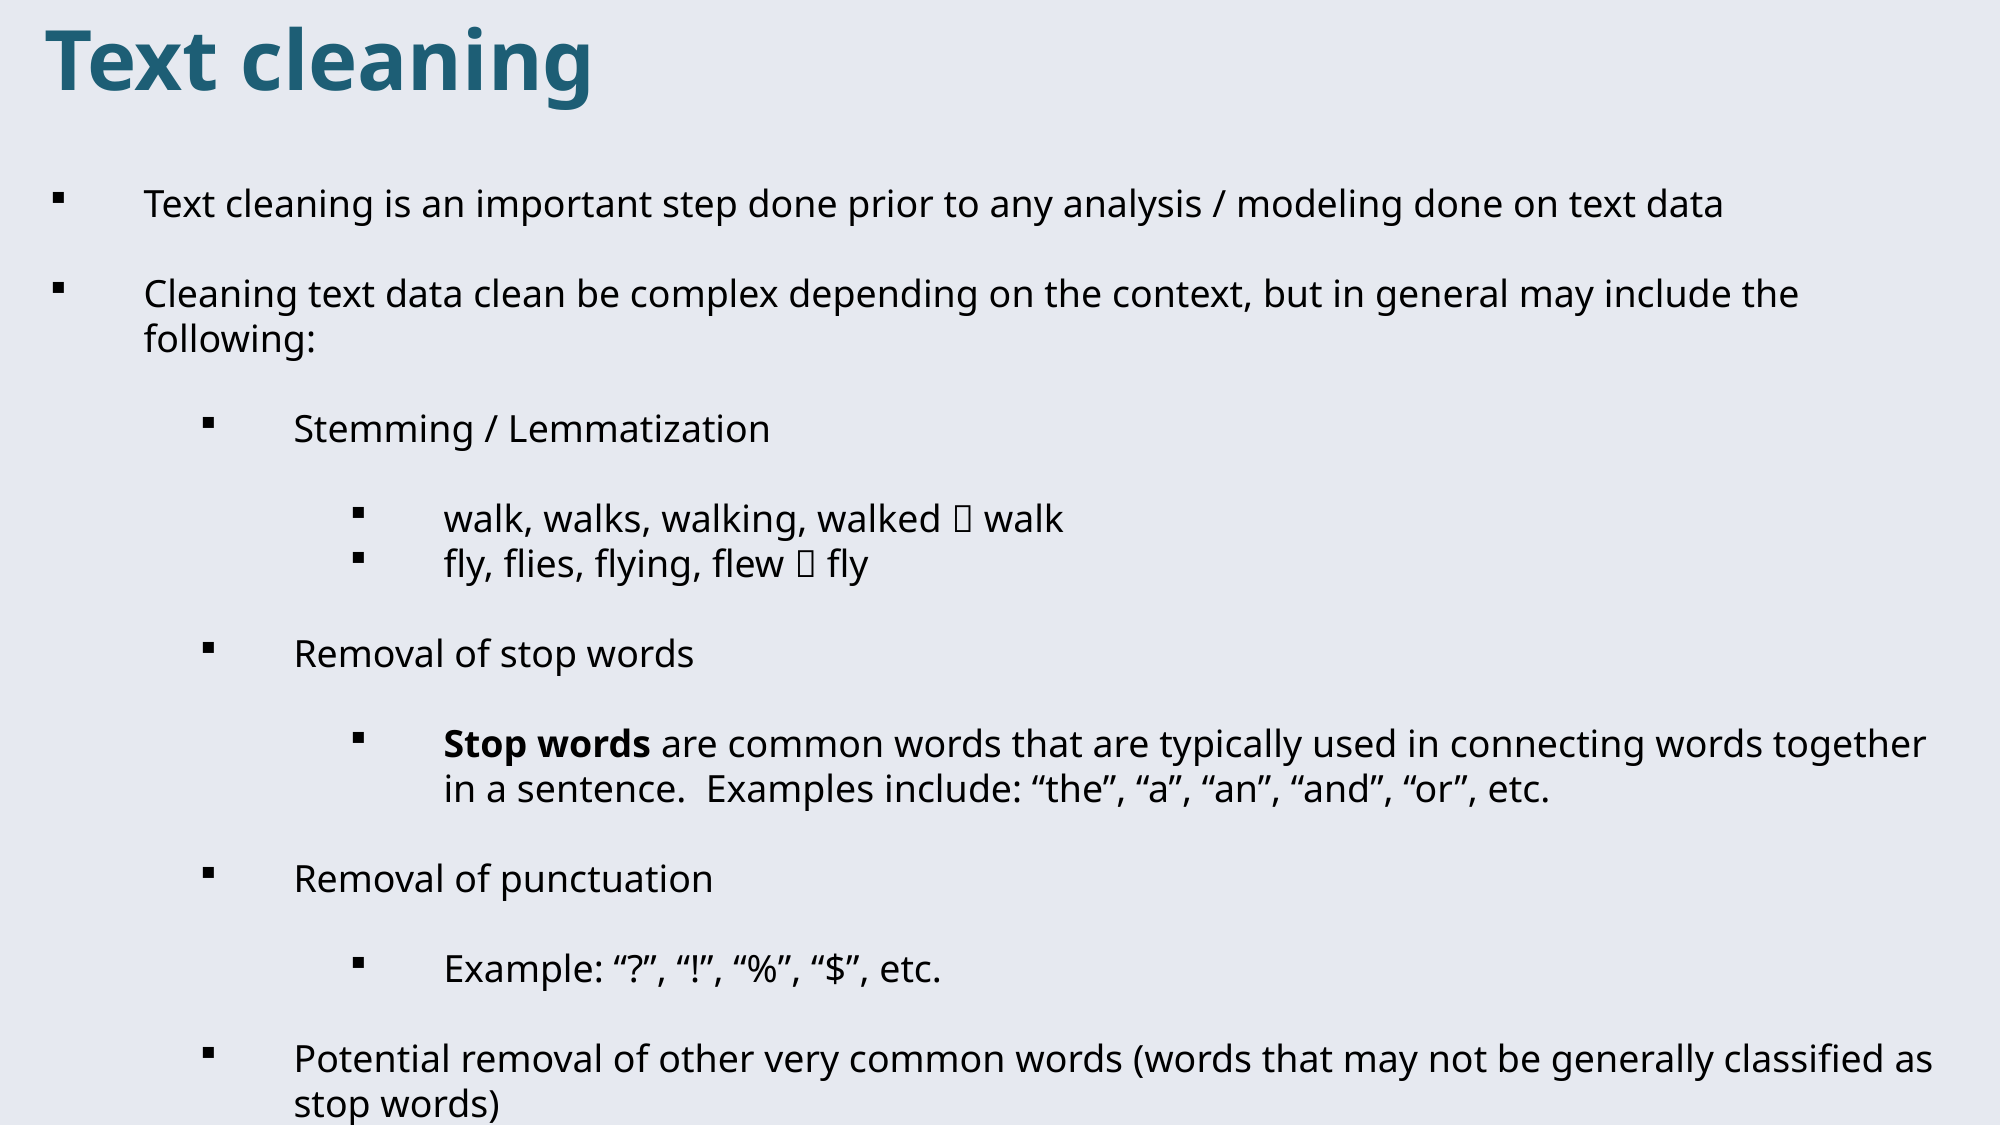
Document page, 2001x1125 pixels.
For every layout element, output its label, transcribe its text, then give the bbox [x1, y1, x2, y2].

text_box Text cleaning is an important step done prior to any analysis / modeling done on text data Cleaning text data clean be complex depending on the context, but in general may include the following: Stemming / Lemmatization walk, walks, walking, walked  walk fly, flies, flying, flew  fly Removal of stop words Stop words are common words that are typically used in connecting words together in a sentence. Examples include: “the”, “a”, “an”, “and”, “or”, etc. Removal of punctuation Example: “?”, “!”, “%”, “$”, etc. Potential removal of other very common words (words that may not be generally classified as stop words) [49, 180, 1951, 1125]
text_box Text cleaning [30, 0, 1702, 115]
